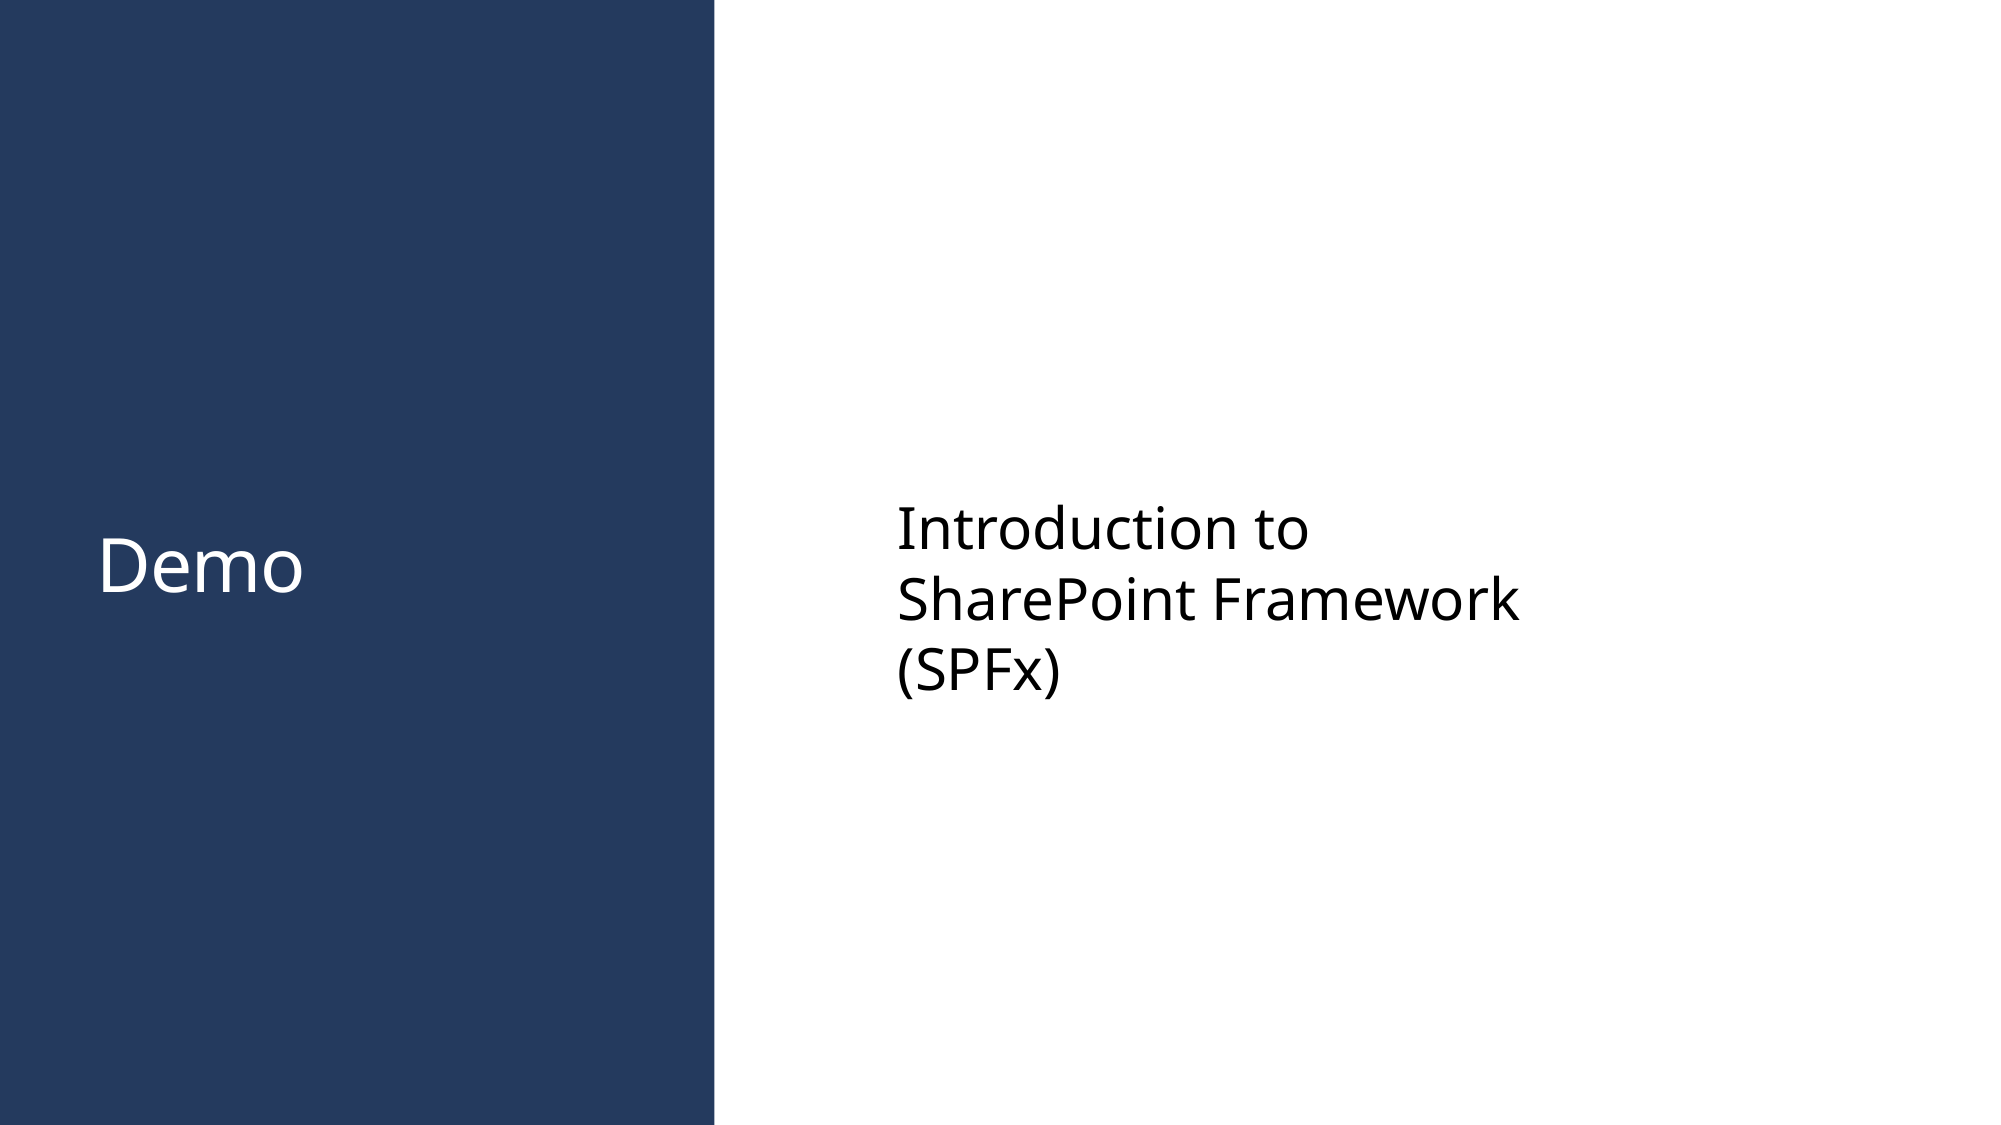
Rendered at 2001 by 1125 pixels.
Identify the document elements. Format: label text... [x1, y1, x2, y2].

title Demo [96, 516, 619, 608]
text_box Introduction to SharePoint Framework (SPFx) [882, 484, 1597, 709]
